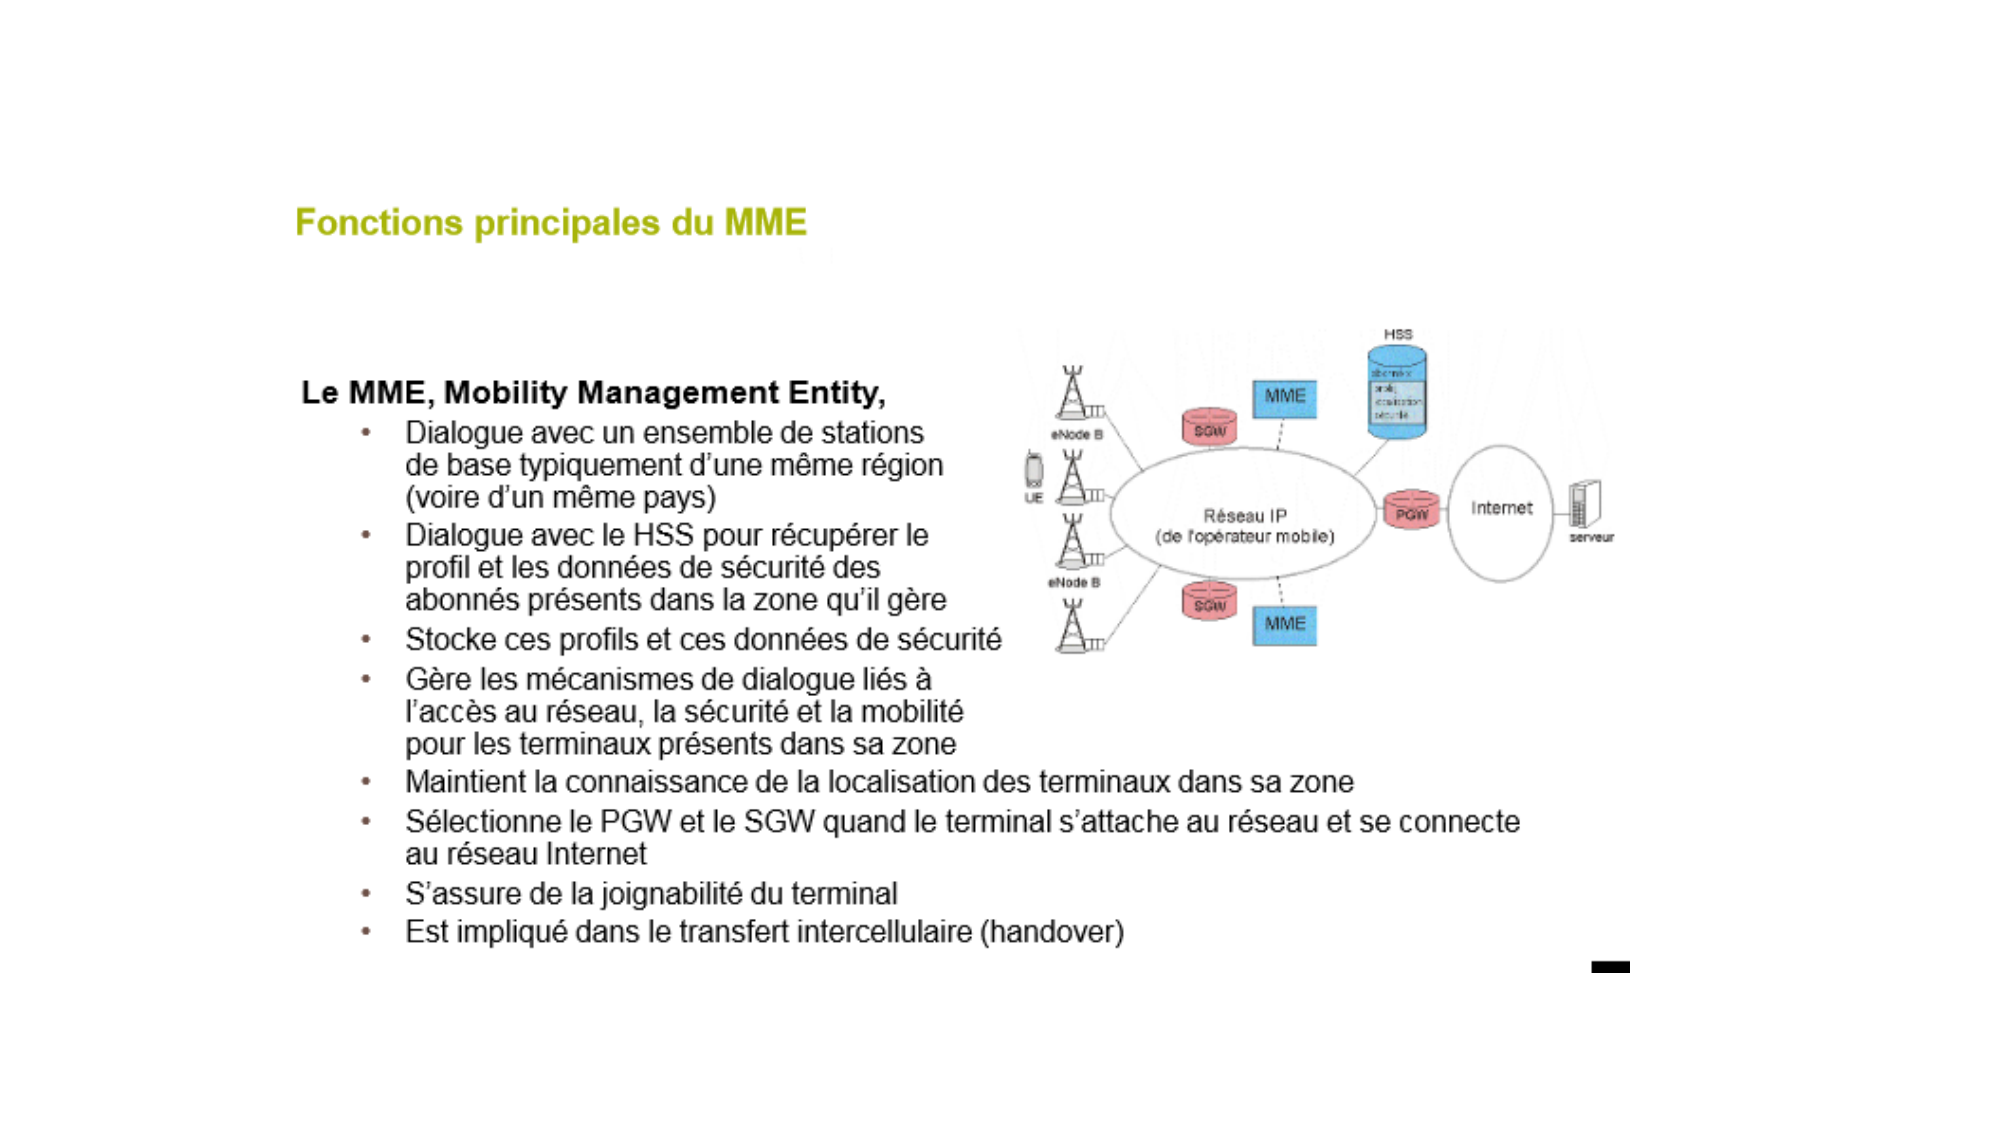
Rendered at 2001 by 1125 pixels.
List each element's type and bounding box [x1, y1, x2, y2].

picture [285, 188, 842, 264]
picture [242, 326, 1630, 973]
